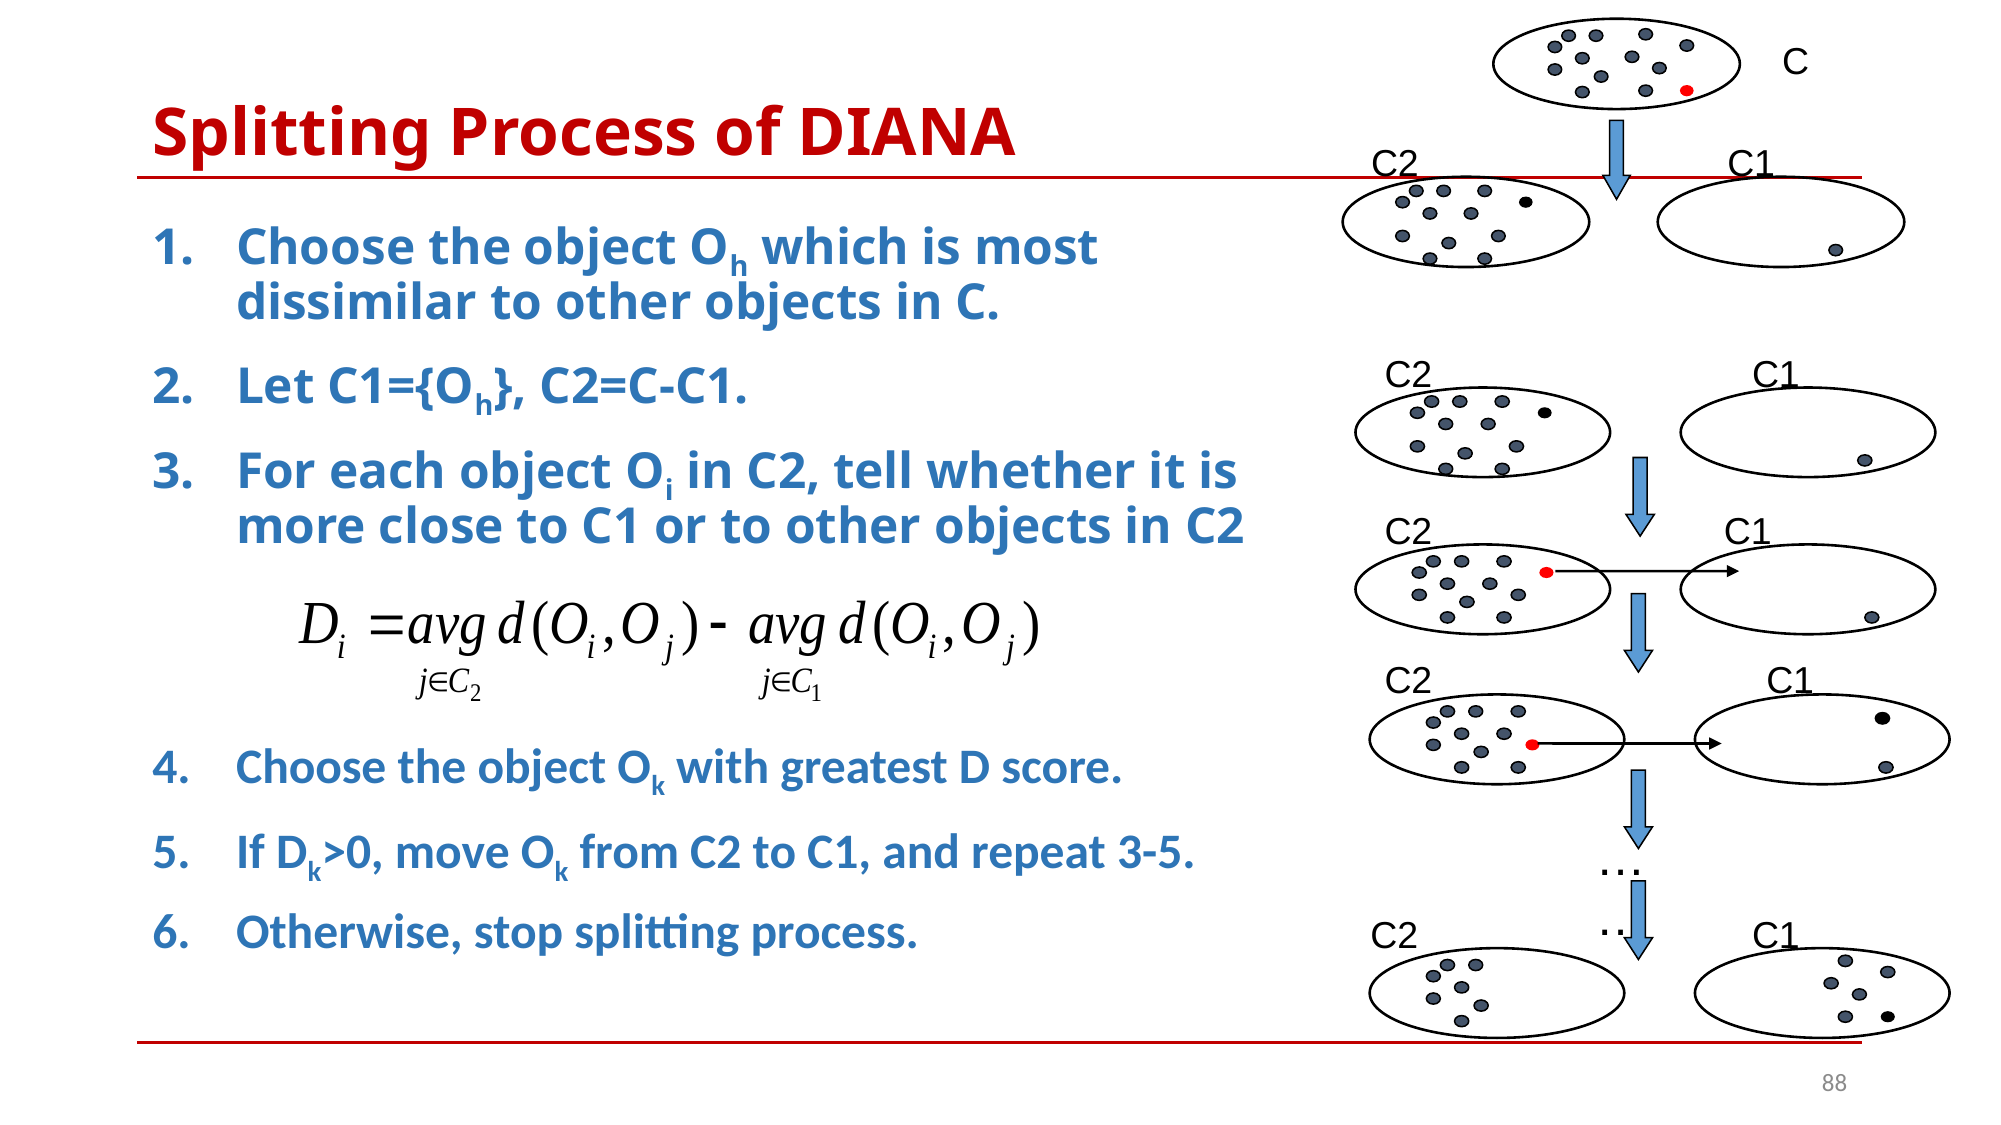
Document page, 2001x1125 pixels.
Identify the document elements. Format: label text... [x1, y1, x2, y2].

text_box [1342, 18, 1905, 268]
slide_number 88 [1412, 1051, 1863, 1111]
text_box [1355, 342, 1950, 1038]
title Splitting Process of DIANA [137, 90, 1342, 178]
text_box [289, 582, 1052, 715]
list Choose the object Oh which is most dissimilar to other objects in C. Let C1={Oh}, C2=C-C1. For each object Oi in C2, tell whether it is more close to C1 or to other objects in C2 Choose the object Ok with greatest D score. If Dk>0, move Ok from C2 to C1, and repeat 3-5. Otherwise, stop splitting process. [137, 208, 1267, 1018]
